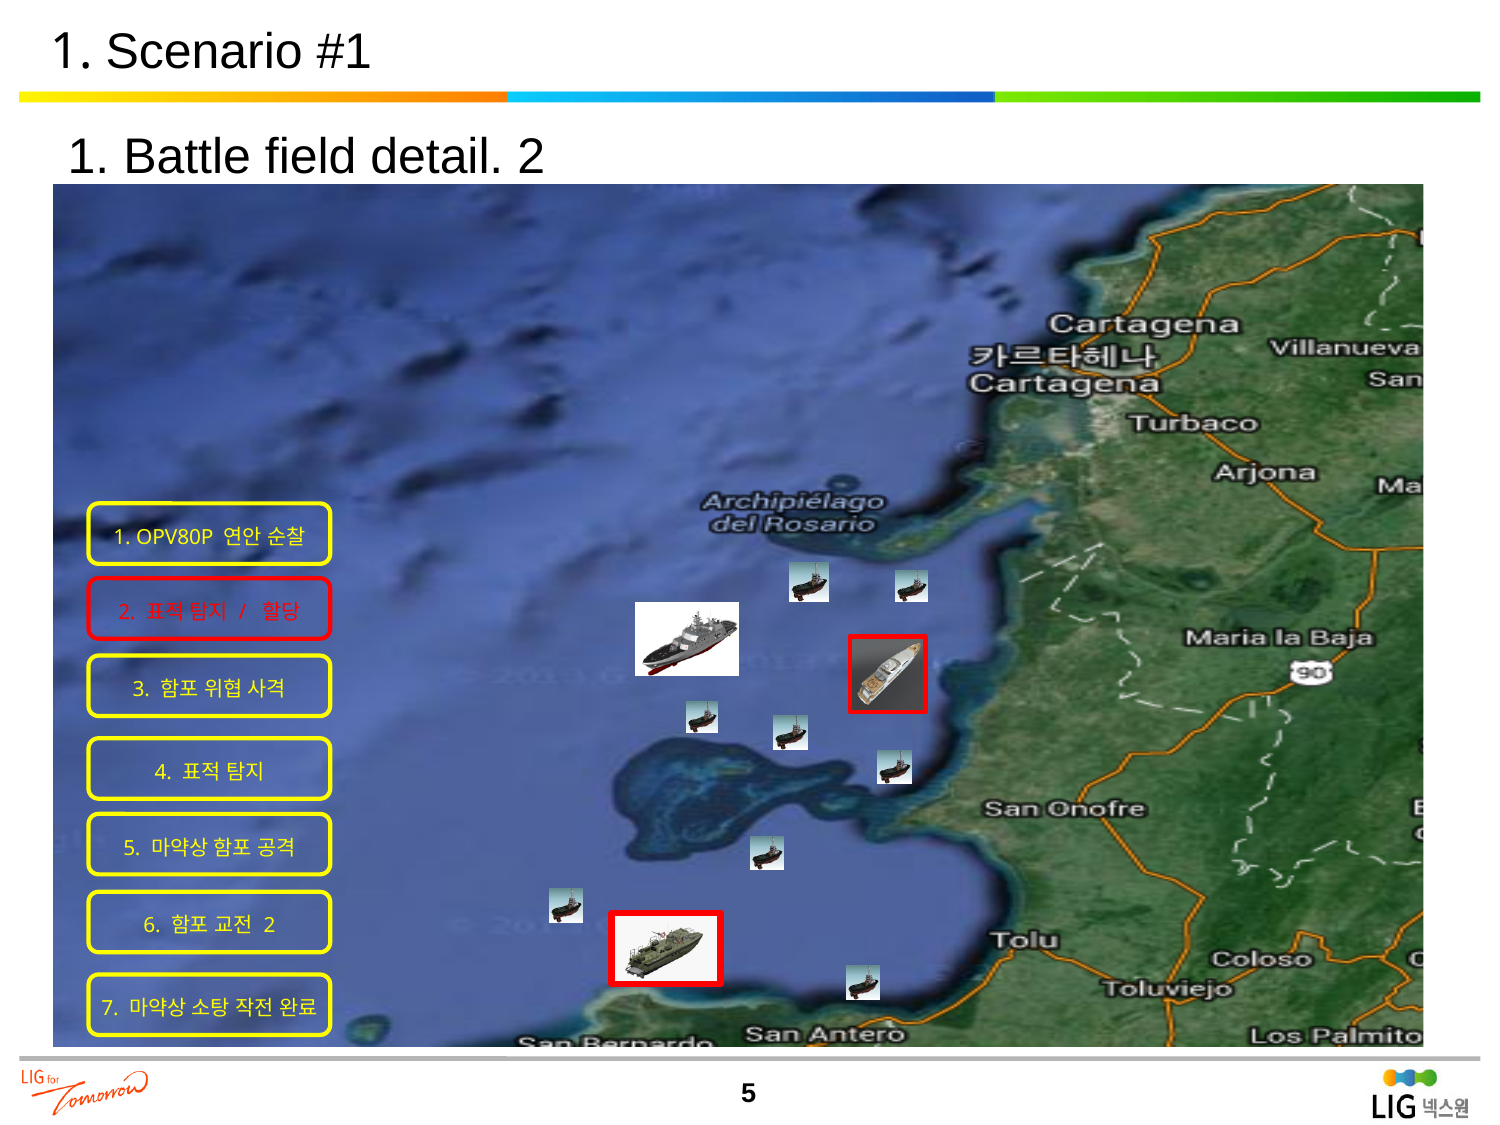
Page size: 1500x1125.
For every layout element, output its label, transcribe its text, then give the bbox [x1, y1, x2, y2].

text_box 1. Battle field detail. 2 [52, 113, 1459, 209]
picture [52, 184, 1424, 1048]
picture [1365, 1063, 1473, 1125]
picture [19, 1062, 151, 1118]
text_box 1. Scenario #1 [35, 23, 1448, 74]
